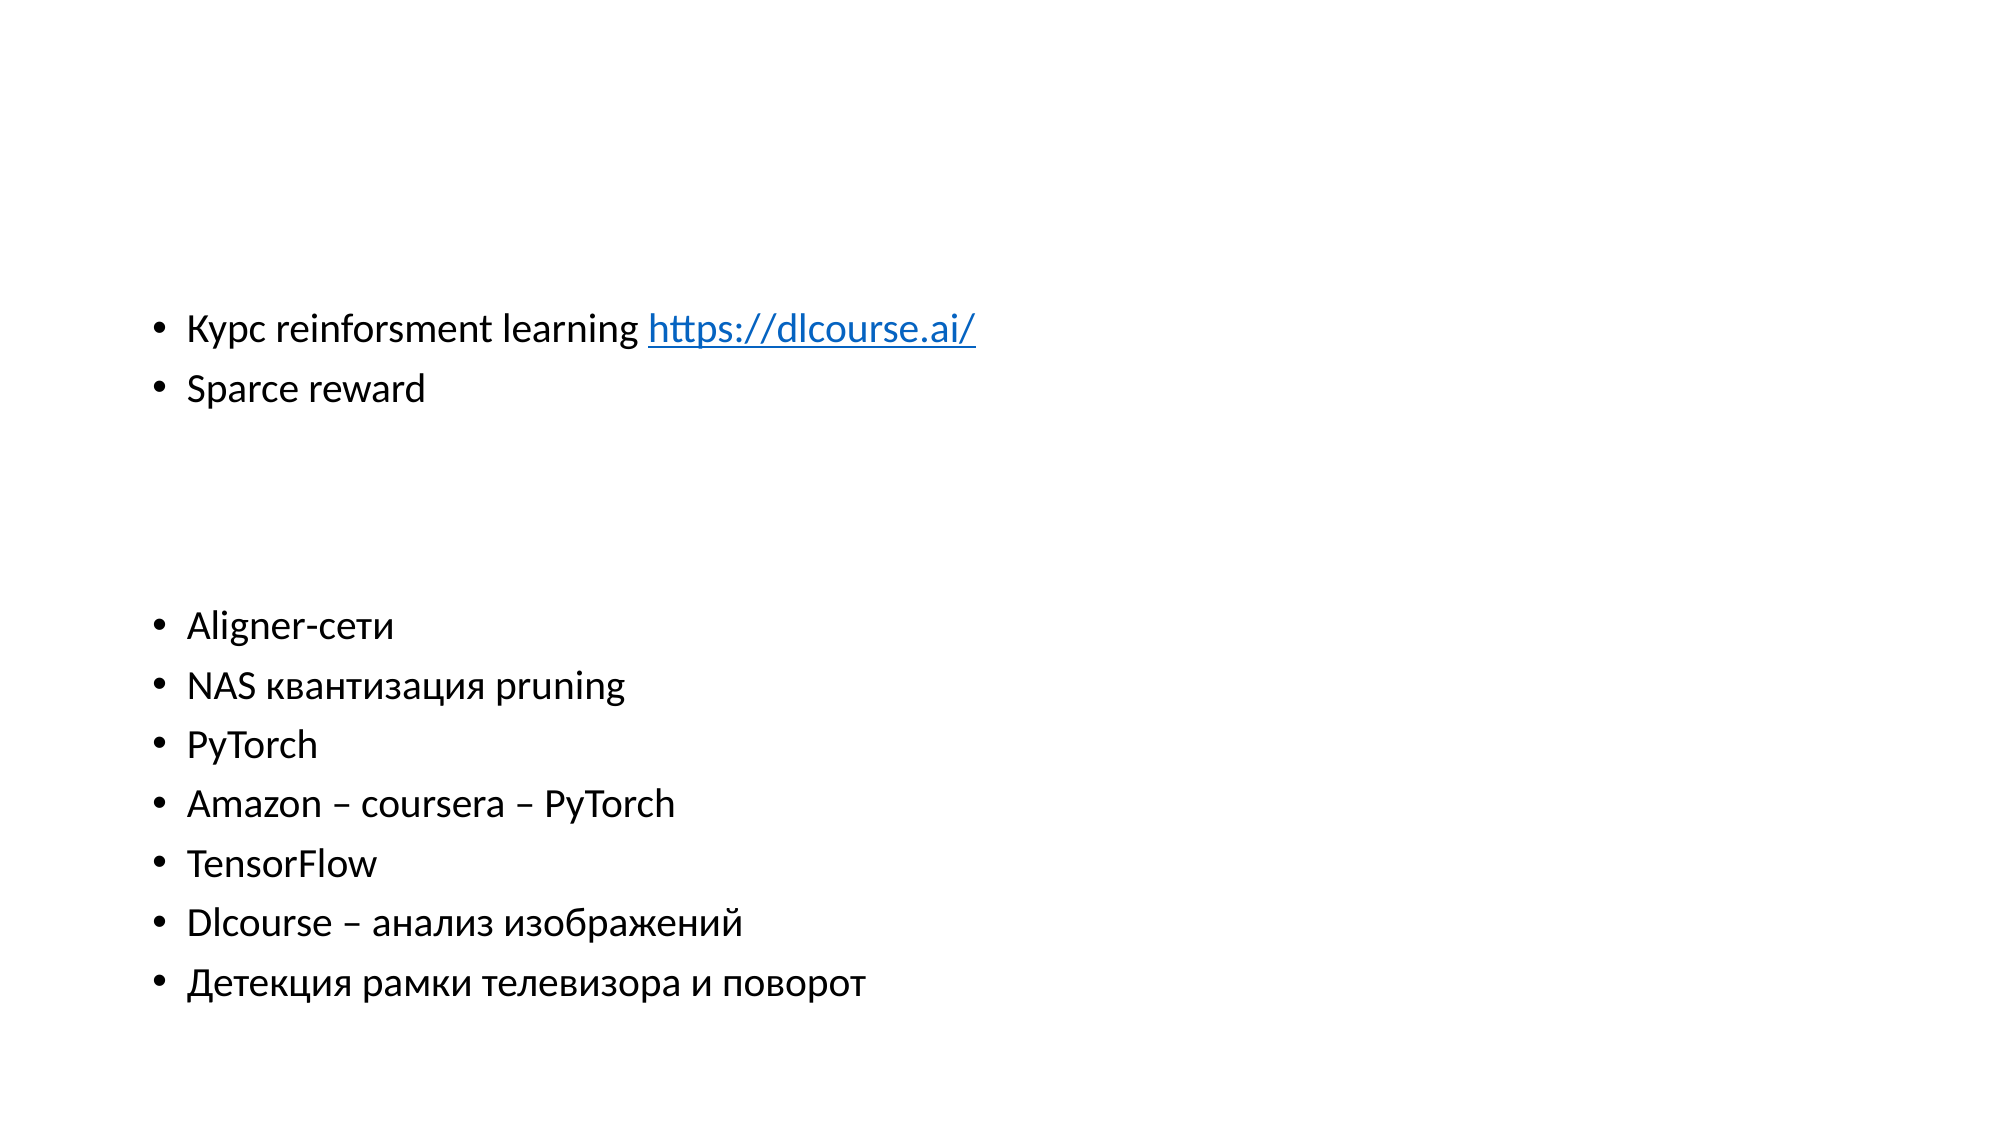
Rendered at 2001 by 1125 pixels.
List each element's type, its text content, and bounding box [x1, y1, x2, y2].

list Курс reinforsment learning https://dlcourse.ai/ Sparce reward Aligner-сети NAS квантизация pruning PyTorch Amazon – coursera – PyTorch TensorFlow Dlcourse – анализ изображений Детекция рамки телевизора и поворот [137, 299, 1863, 1014]
